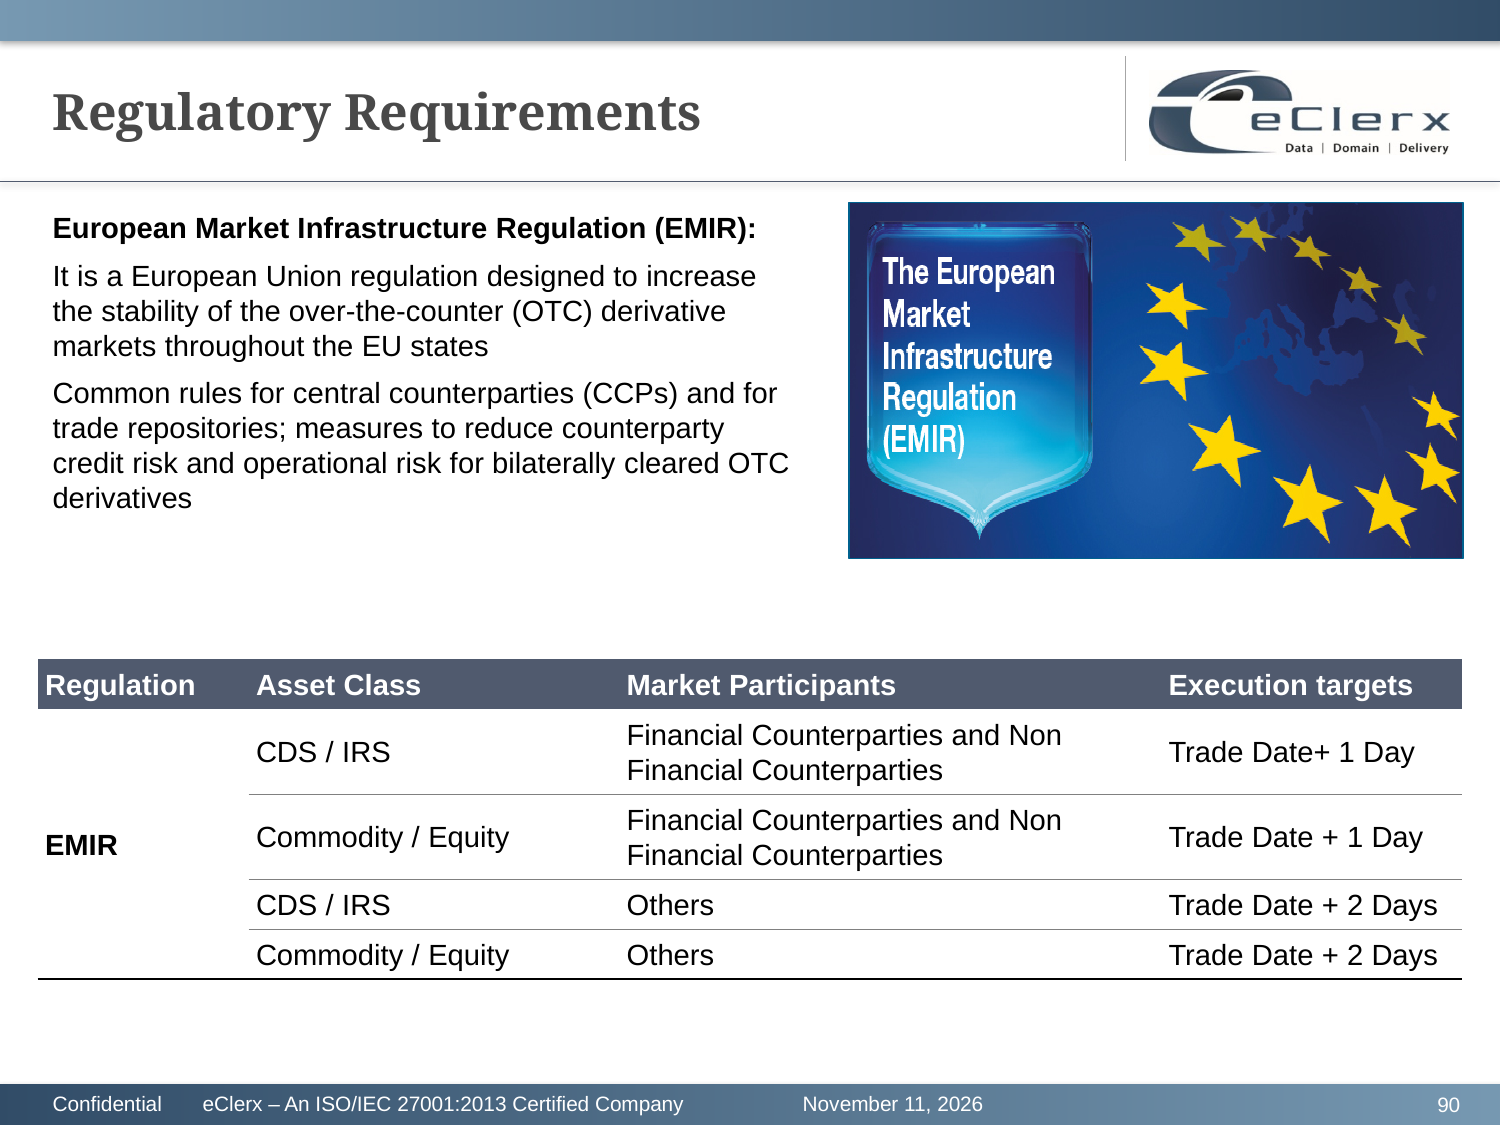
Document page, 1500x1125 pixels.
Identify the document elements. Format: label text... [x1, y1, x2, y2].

title Regulatory Requirements [37, 45, 1086, 176]
picture [1149, 70, 1450, 155]
table_cell Commodity / Equity [249, 930, 619, 978]
table_cell CDS / IRS [249, 709, 619, 794]
list European Market Infrastructure Regulation (EMIR): It is a European Union regulation designed to increase the stability of the over-the-counter (OTC) derivative markets throughout the EU states Common rules for central counterparties (CCPs) and for trade repositories; measures to reduce counterparty credit risk and operational risk for bilaterally cleared OTC derivatives [37, 202, 815, 531]
table_cell Others [619, 930, 1161, 978]
table_cell Trade Date + 2 Days [1161, 930, 1462, 978]
table_header Execution targets [1161, 659, 1462, 709]
table_cell CDS / IRS [249, 880, 619, 929]
table_cell Financial Counterparties and Non Financial Counterparties [619, 709, 1161, 794]
table_header Asset Class [249, 659, 619, 709]
table_cell Commodity / Equity [249, 795, 619, 879]
table_cell EMIR [38, 709, 249, 978]
table_cell Trade Date + 1 Day [1161, 795, 1462, 879]
table_header Regulation [38, 659, 249, 709]
table_cell Financial Counterparties and Non Financial Counterparties [619, 795, 1161, 879]
table_cell Trade Date+ 1 Day [1161, 709, 1462, 794]
table_cell Others [619, 880, 1161, 929]
picture [851, 204, 1461, 557]
table_header Market Participants [619, 659, 1161, 709]
table_cell Trade Date + 2 Days [1161, 880, 1462, 929]
